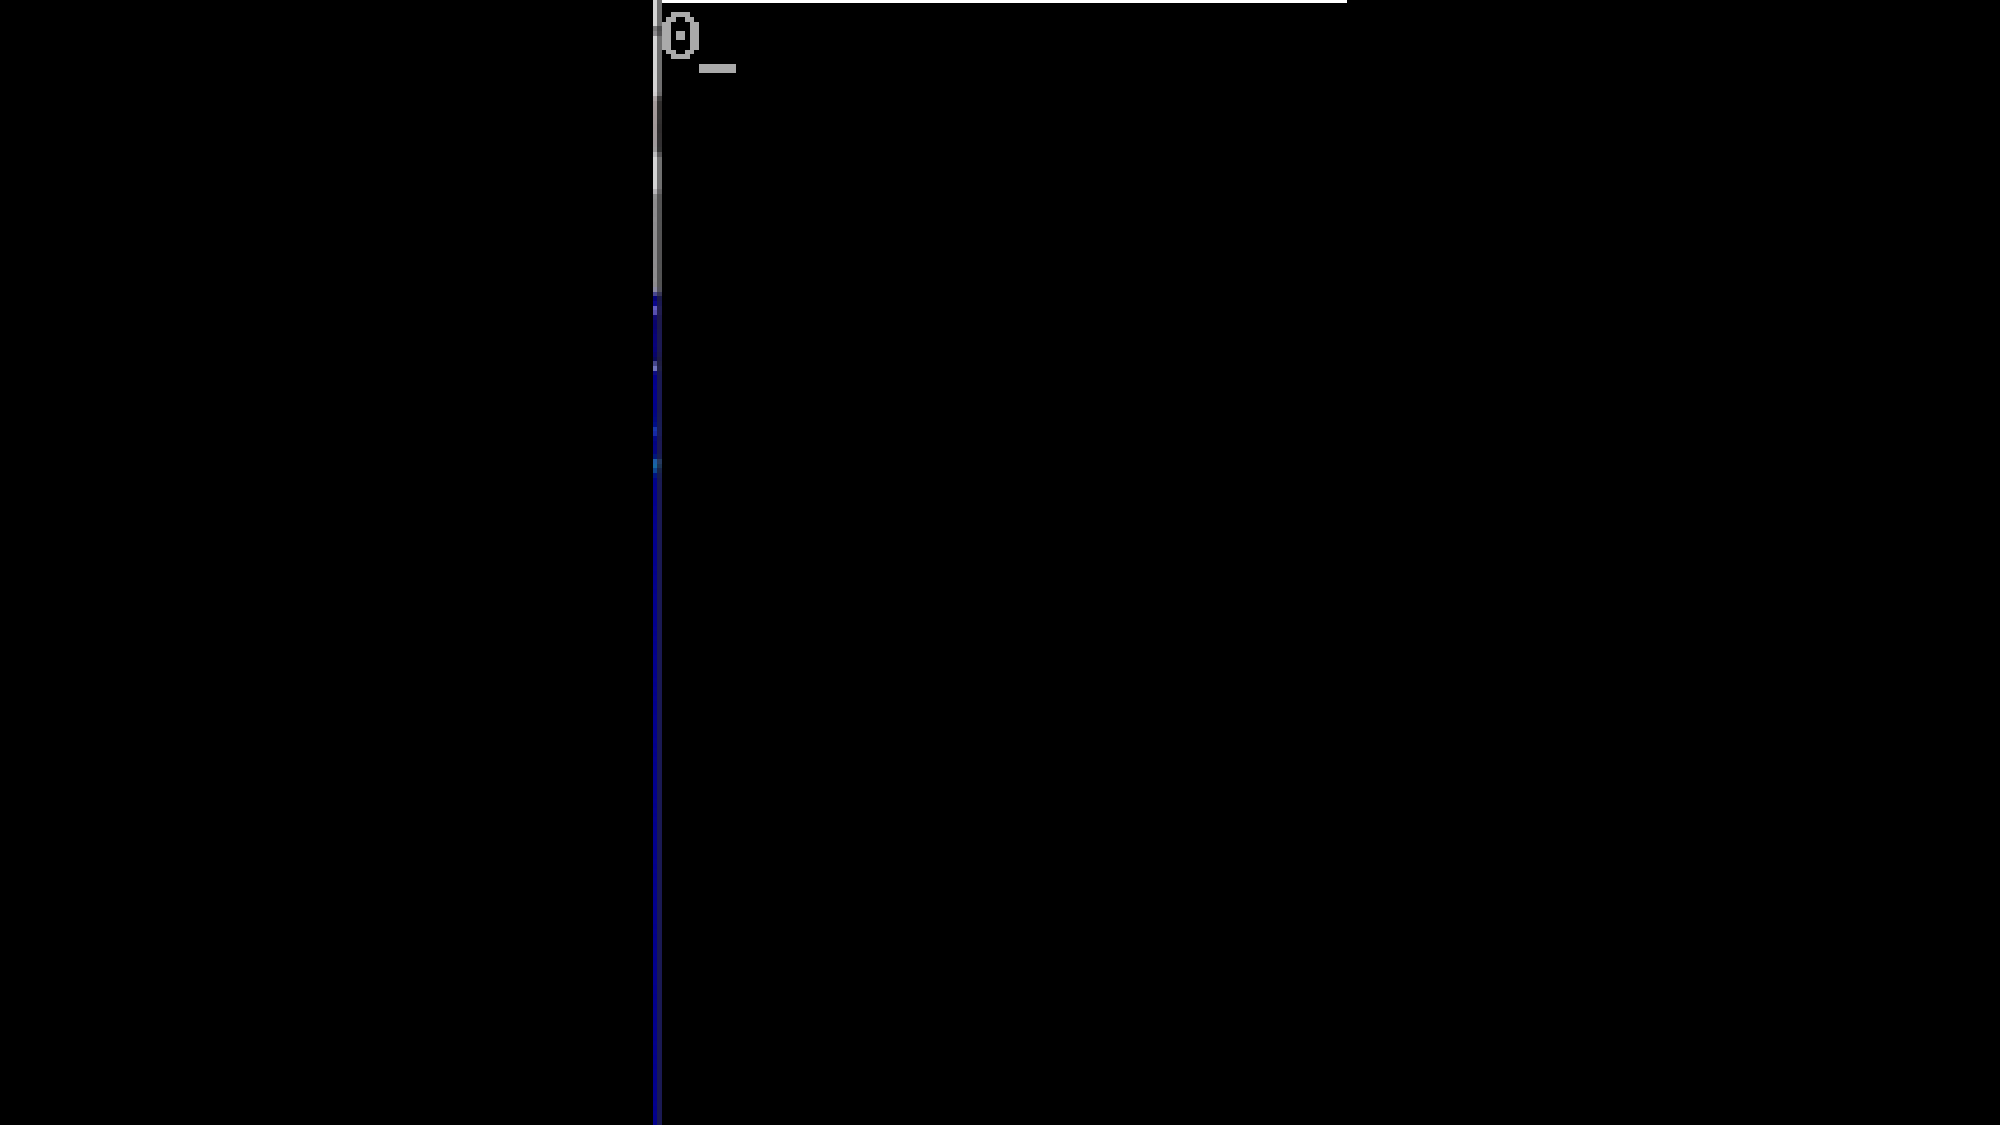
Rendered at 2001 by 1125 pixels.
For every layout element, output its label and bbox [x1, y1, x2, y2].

picture [653, 0, 1347, 1125]
